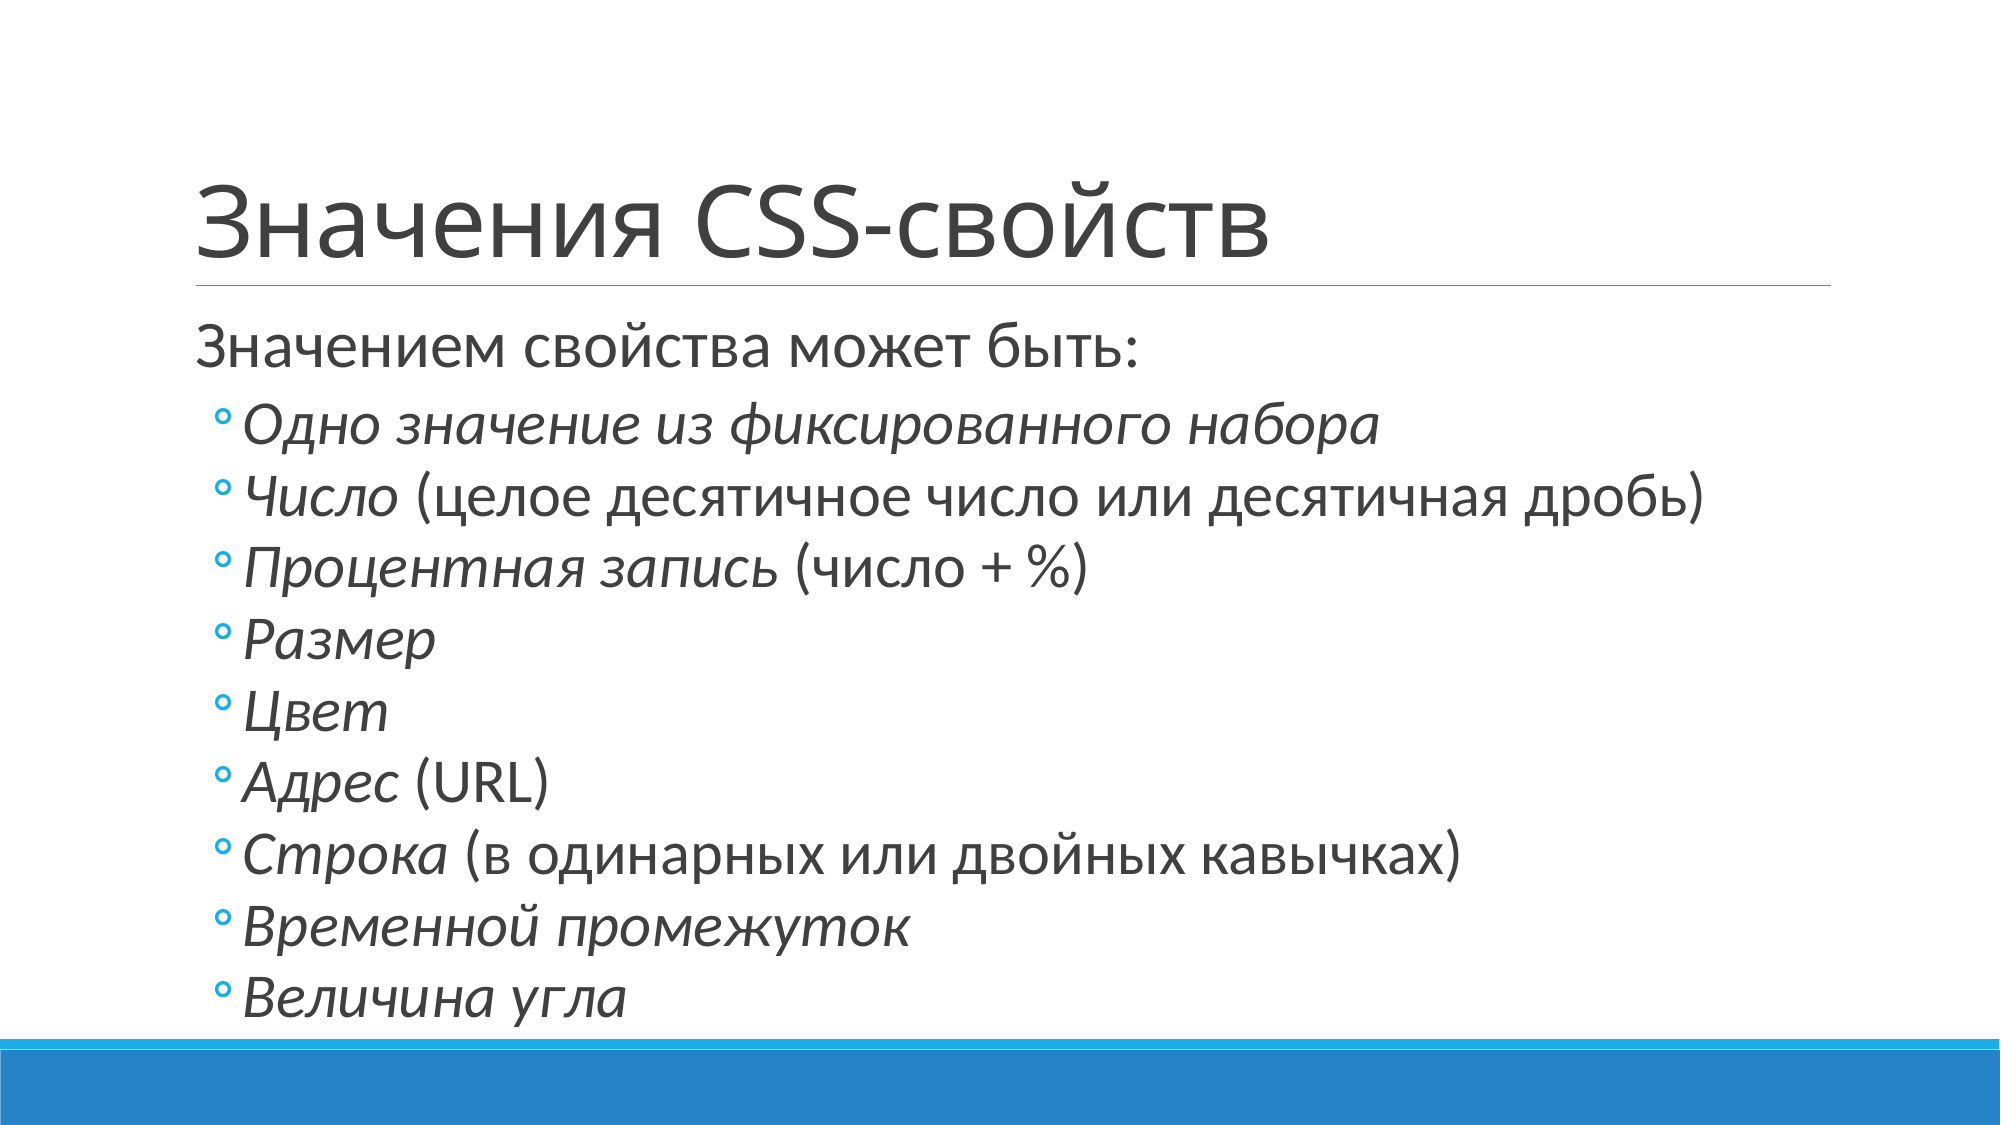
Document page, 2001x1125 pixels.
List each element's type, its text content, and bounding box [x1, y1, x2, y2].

list Значением свойства может быть: Одно значение из фиксированного набора Число (целое десятичное число или десятичная дробь) Процентная запись (число + %) Размер Цвет Адрес (URL) Строка (в одинарных или двойных кавычках) Временной промежуток Величина угла [180, 302, 1851, 965]
title Значения CSS-свойств [180, 47, 1830, 285]
